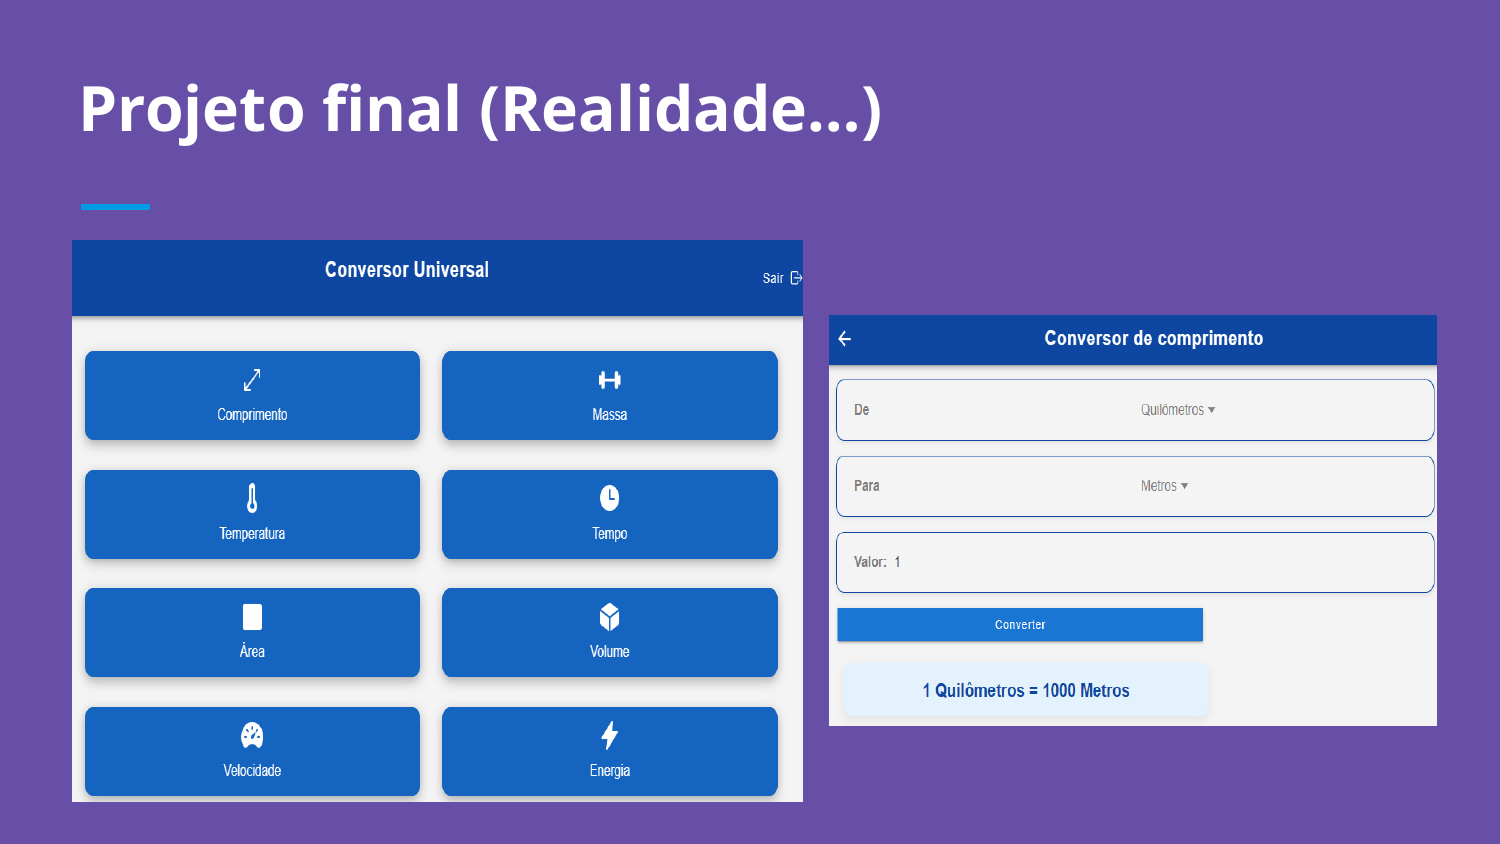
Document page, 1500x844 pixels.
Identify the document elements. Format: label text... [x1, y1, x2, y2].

picture [72, 239, 803, 802]
picture [829, 314, 1437, 727]
title Projeto final (Realidade…) [63, 45, 1437, 159]
